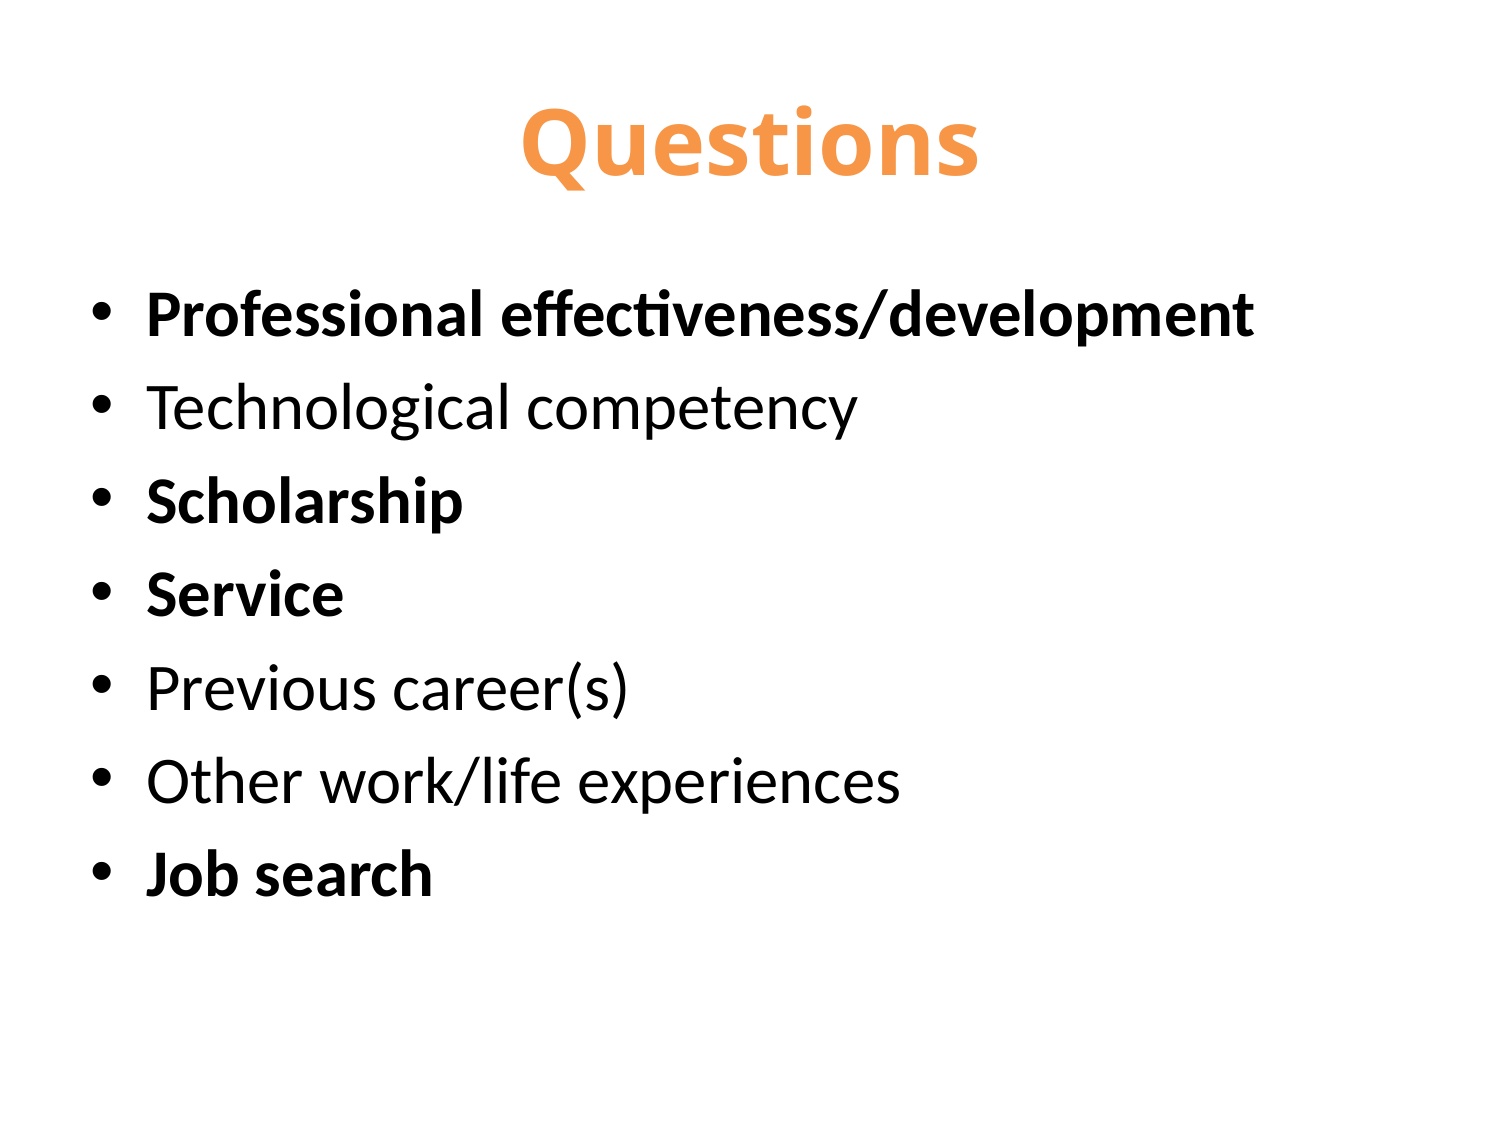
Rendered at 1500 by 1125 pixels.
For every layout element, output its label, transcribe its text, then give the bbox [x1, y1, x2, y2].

list Professional effectiveness/development Technological competency Scholarship Service Previous career(s) Other work/life experiences Job search [75, 262, 1425, 1005]
title Questions [75, 45, 1425, 233]
